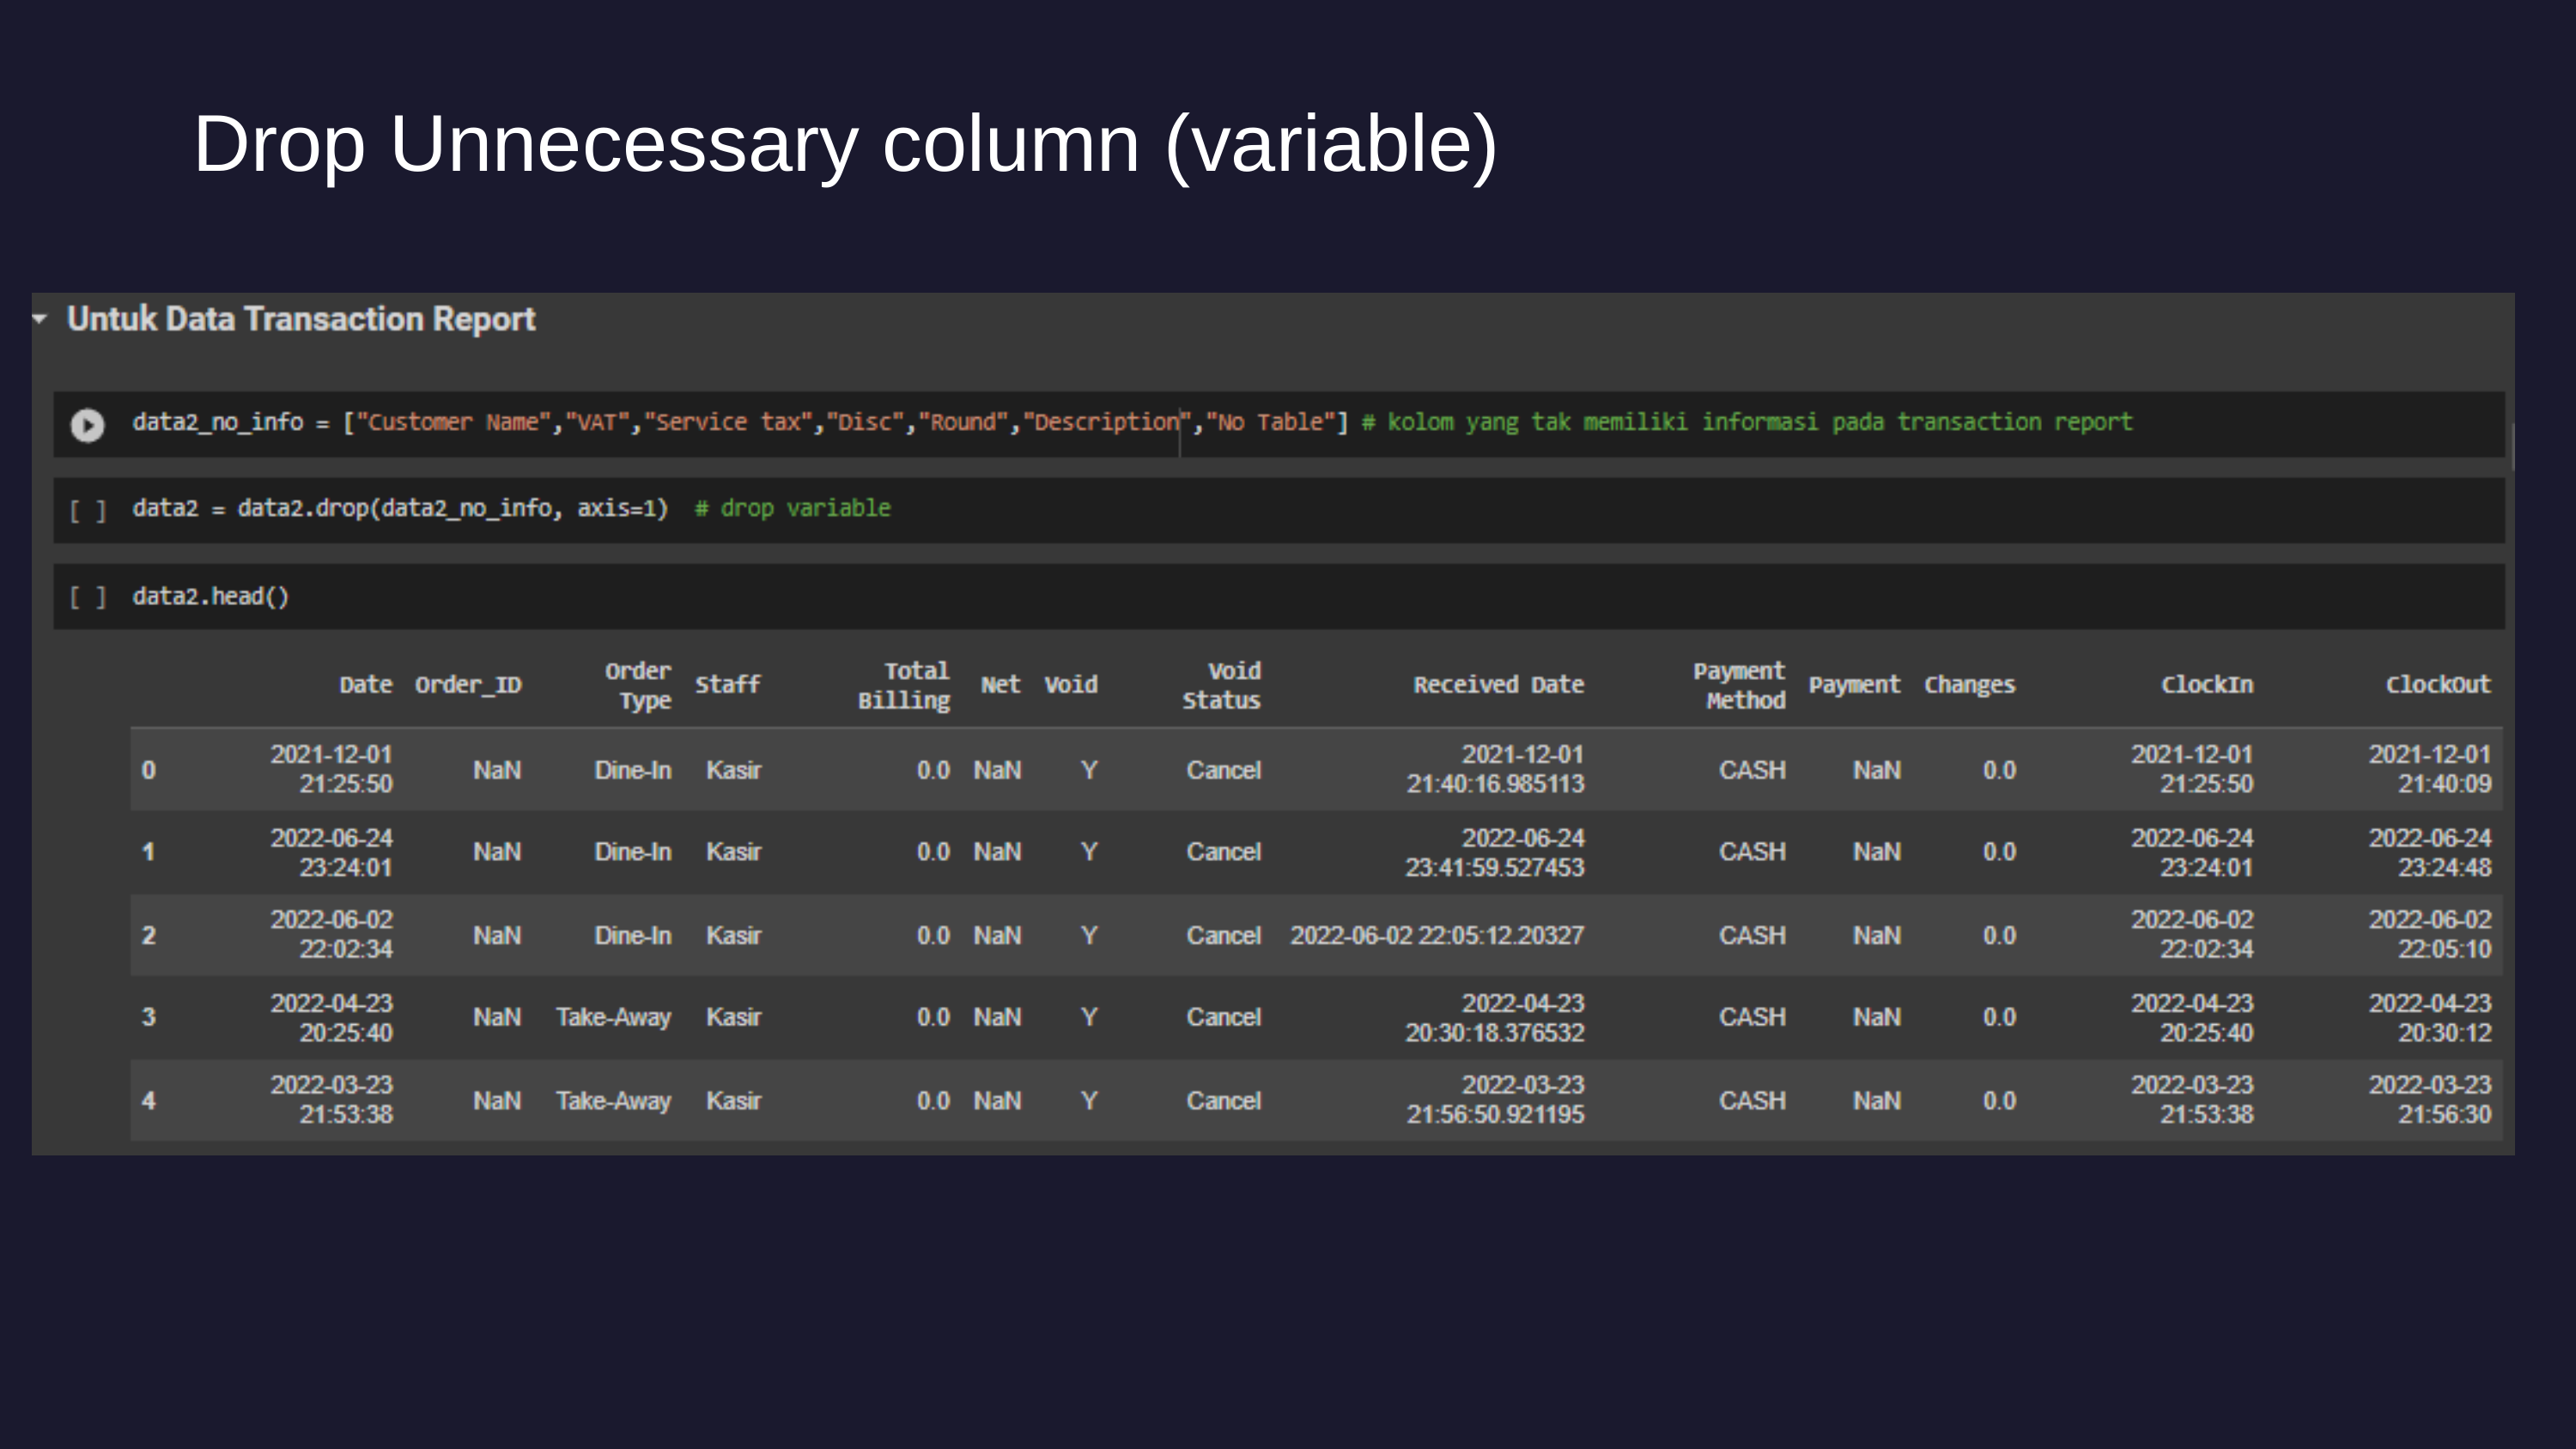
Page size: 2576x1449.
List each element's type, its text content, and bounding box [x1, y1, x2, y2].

picture [32, 293, 2515, 1155]
text_box Drop Unnecessary column (variable) [179, 39, 1878, 200]
